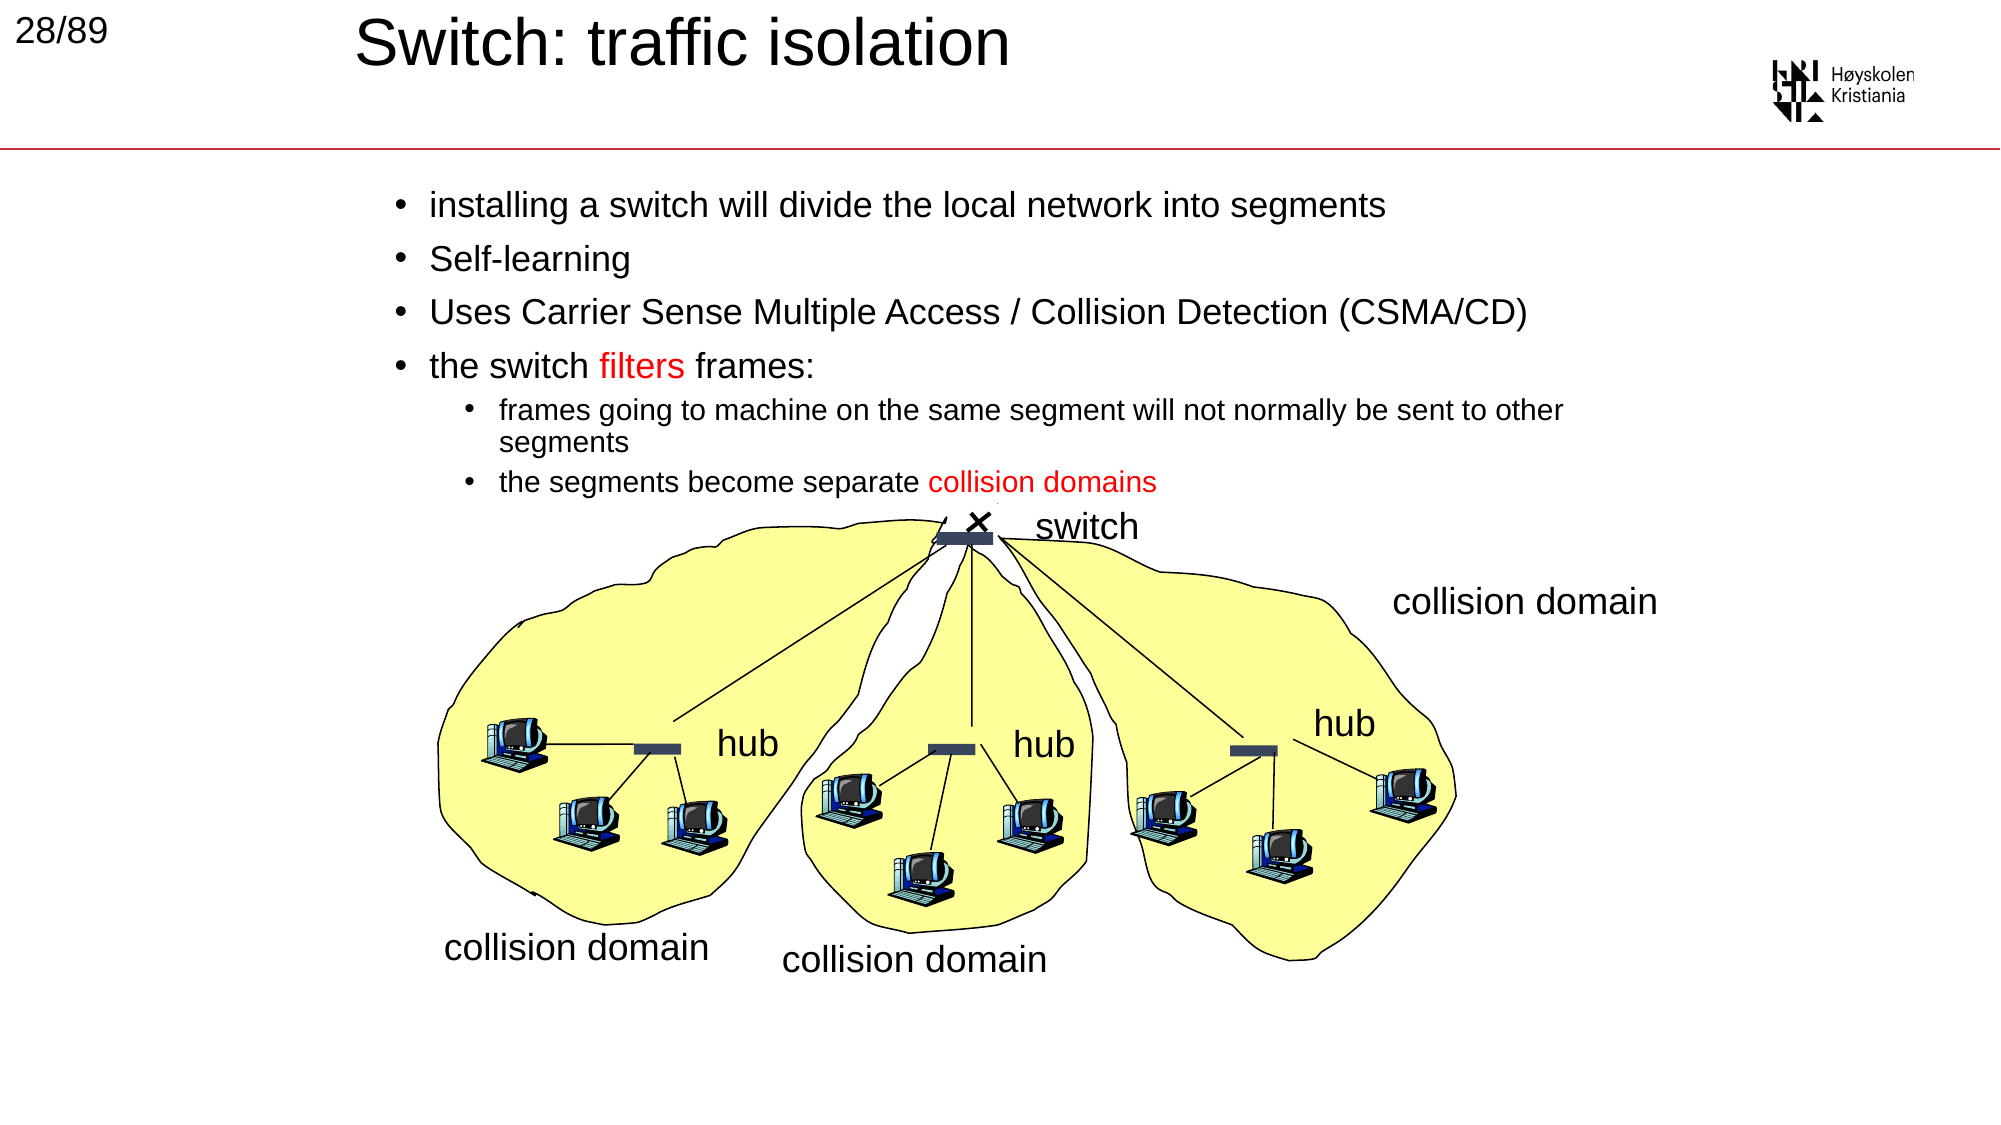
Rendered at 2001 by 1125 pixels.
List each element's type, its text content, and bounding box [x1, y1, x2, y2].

text_box [1438, 737, 1457, 830]
text_box [849, 926, 880, 987]
text_box [558, 908, 670, 915]
text_box collision domain [767, 927, 1063, 988]
text_box collision domain [1438, 570, 1673, 630]
title Switch: traffic isolation [339, 0, 1615, 188]
text_box collision domain [429, 915, 725, 976]
text_box [852, 908, 1037, 927]
text_box [866, 922, 1132, 1009]
list installing a switch will divide the local network into segments Self-learning Uses Carrier Sense Multiple Access / Collision Detection (CSMA/CD) the switch filters frames: frames going to machine on the same segment will not normally be sent to other segments the segments become separate collision domains [379, 178, 1673, 507]
slide_number 28/89 [0, 0, 208, 74]
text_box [480, 494, 1438, 908]
text_box [1189, 908, 1377, 961]
text_box [437, 663, 480, 862]
